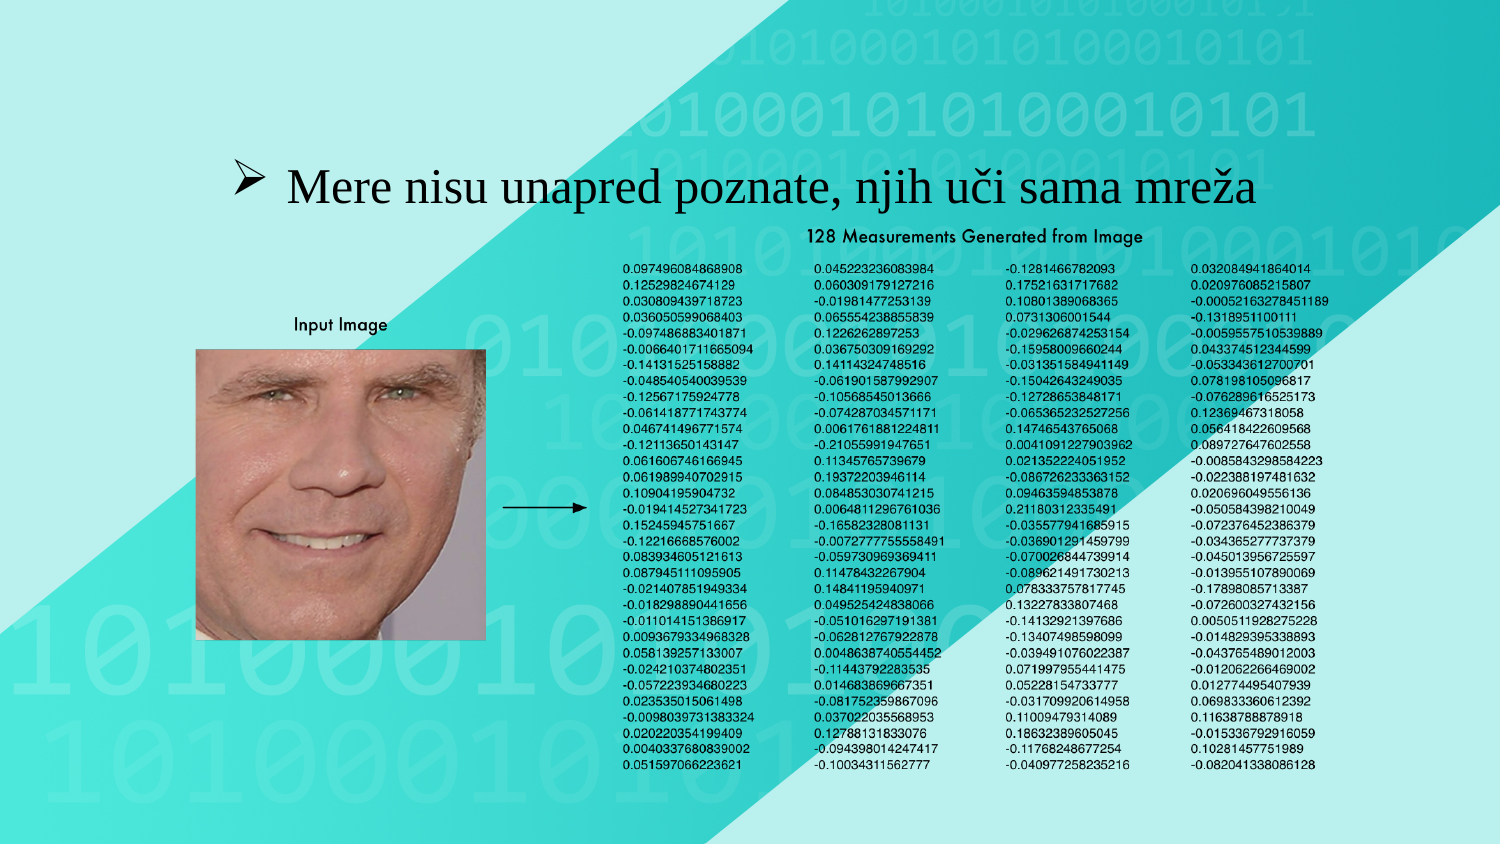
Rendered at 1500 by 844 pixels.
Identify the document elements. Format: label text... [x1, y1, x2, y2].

picture [0, 0, 1500, 844]
text_box Mere nisu unapred poznate, njih uči sama mreža [64, 91, 1424, 351]
